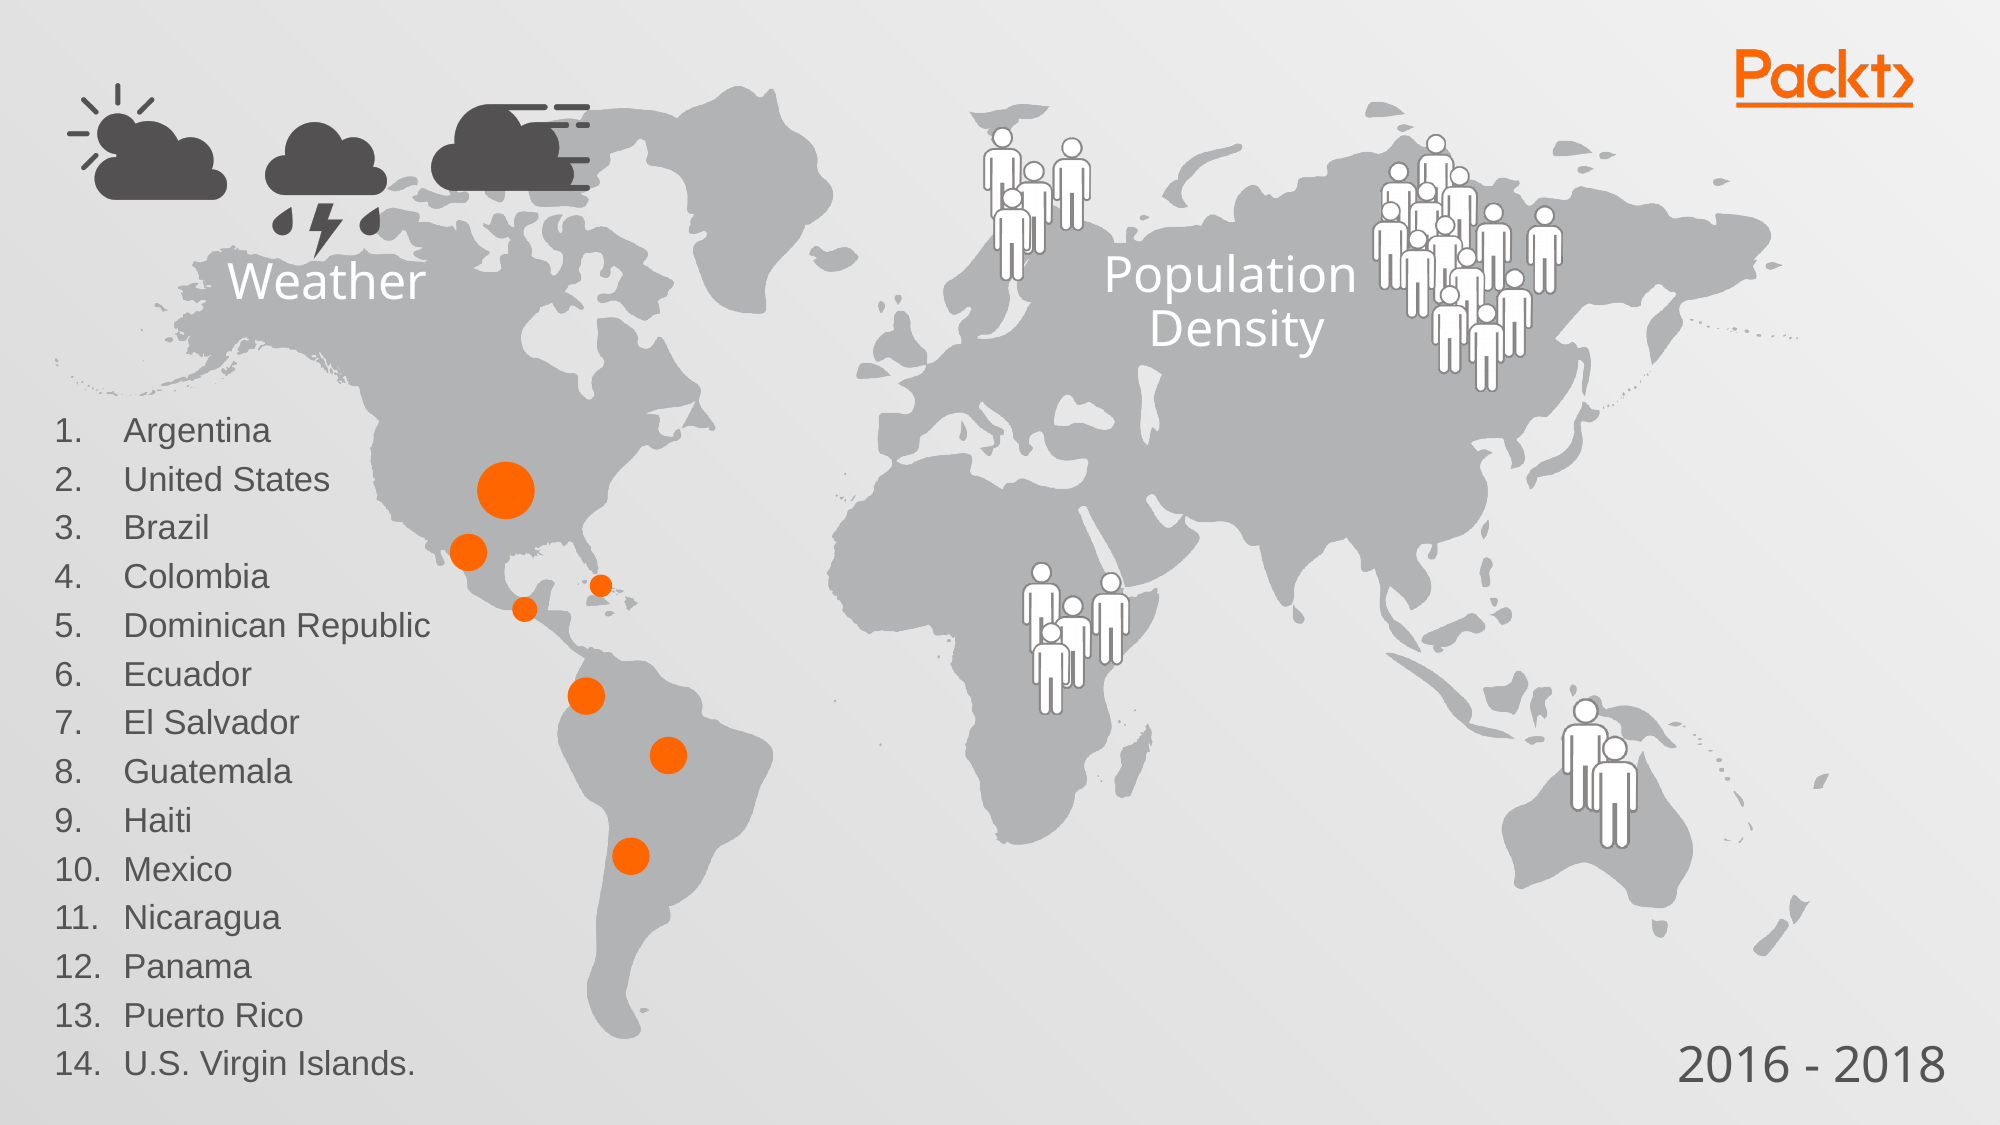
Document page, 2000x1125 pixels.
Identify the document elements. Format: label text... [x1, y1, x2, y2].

text_box 2016 - 2018 [1662, 1031, 1988, 1101]
picture [54, 49, 1914, 1039]
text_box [67, 83, 590, 259]
list Argentina United States Brazil Colombia Dominican Republic Ecuador El Salvador Guatemala Haiti Mexico Nicaragua Panama Puerto Rico U.S. Virgin Islands. [32, 405, 545, 1095]
